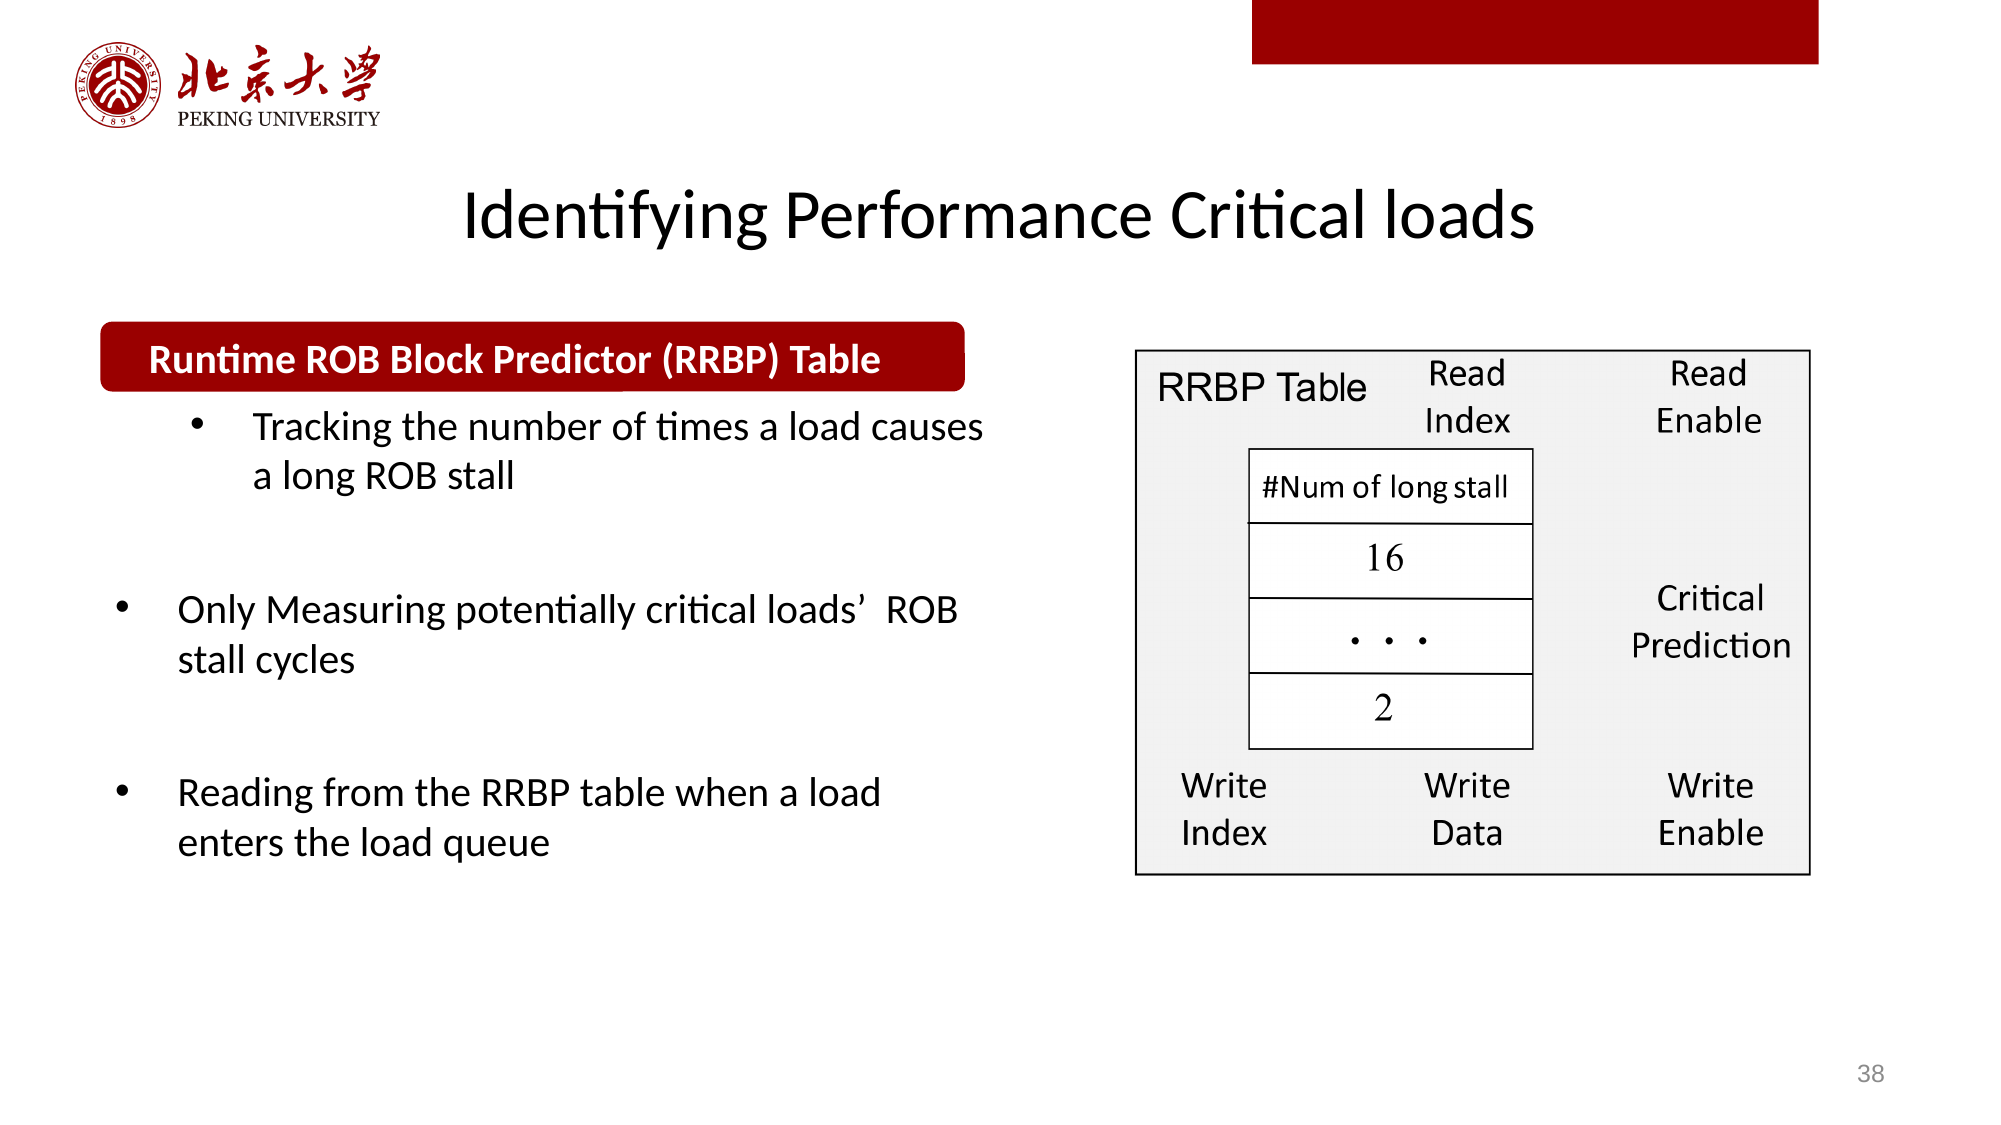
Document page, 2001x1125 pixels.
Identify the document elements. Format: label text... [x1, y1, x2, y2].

text_box Identifying Performance Critical loads [189, 159, 671, 260]
picture [671, 103, 1811, 879]
text_box Runtime ROB Block Predictor (RRBP) Table [100, 321, 671, 392]
text_box [1252, 0, 1819, 65]
picture [75, 42, 380, 128]
text_box Runtime ROB Block Predictor (RRBP) Table Tracking the number of times a load causes a long ROB stall Only Measuring potentially critical loads’ ROB stall cycles Reading from the RRBP table when a load enters the load queue [100, 384, 1000, 939]
text_box 38 [37, 54, 132, 138]
slide_number 38 [1433, 1042, 1900, 1103]
